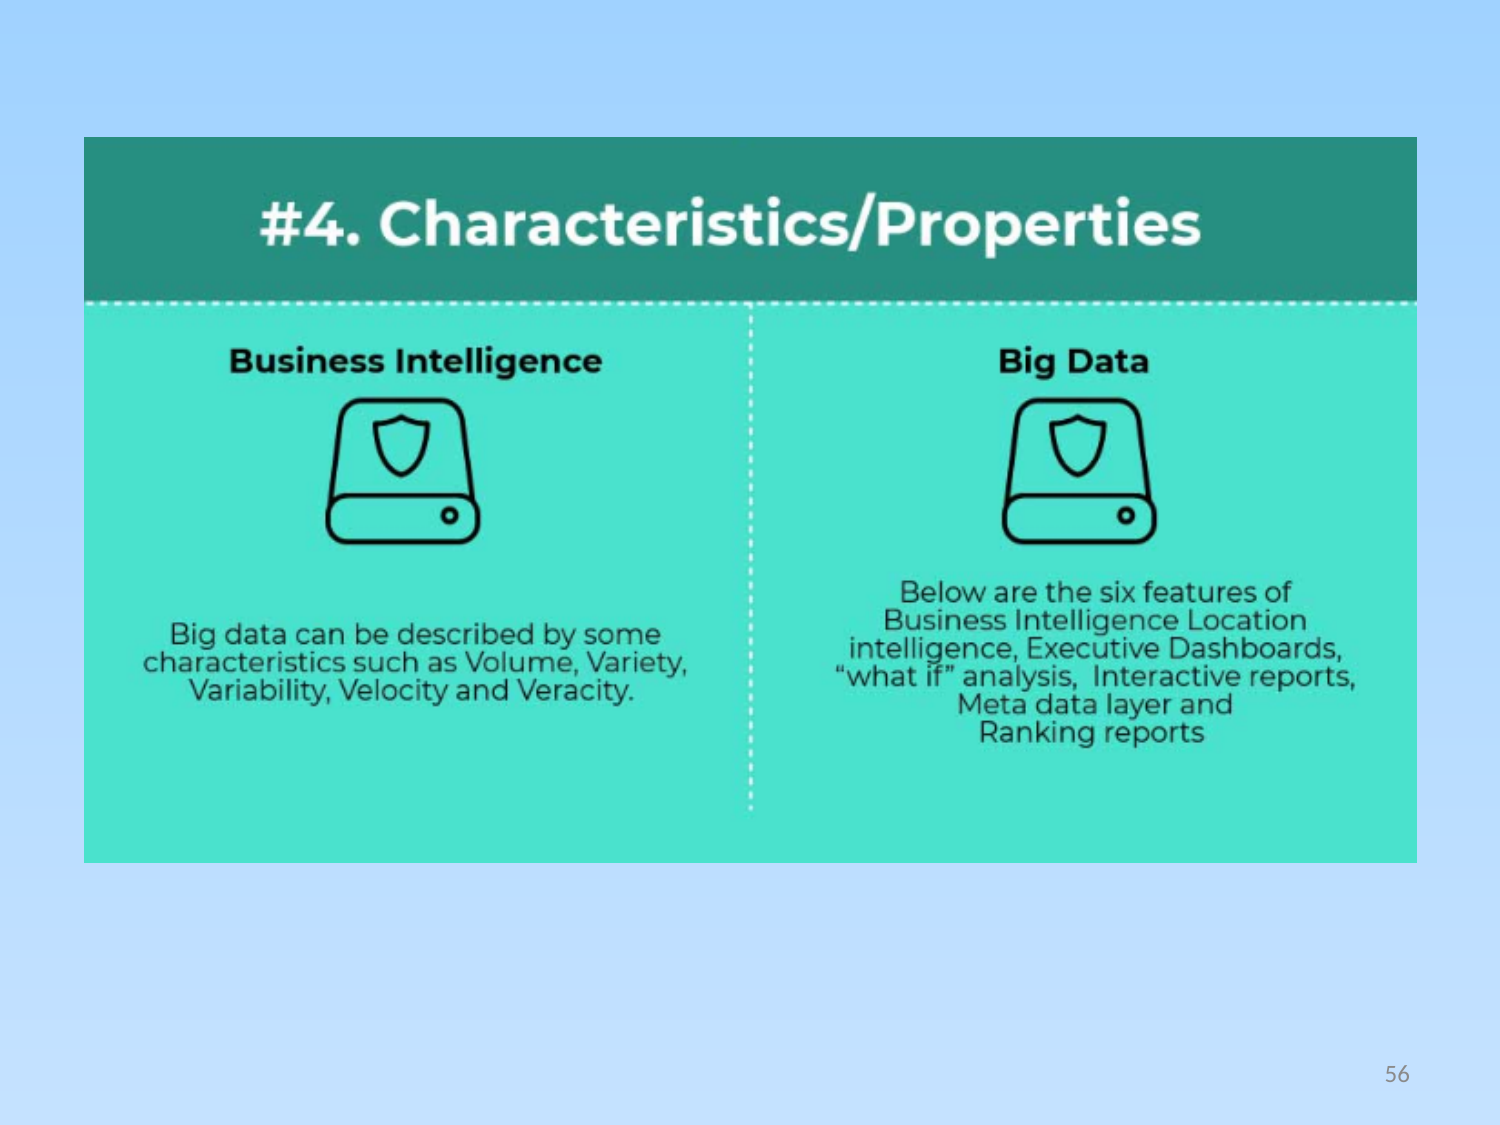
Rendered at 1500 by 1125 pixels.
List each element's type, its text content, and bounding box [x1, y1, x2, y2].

slide_number 56 [1074, 1042, 1425, 1103]
picture [84, 137, 1417, 863]
